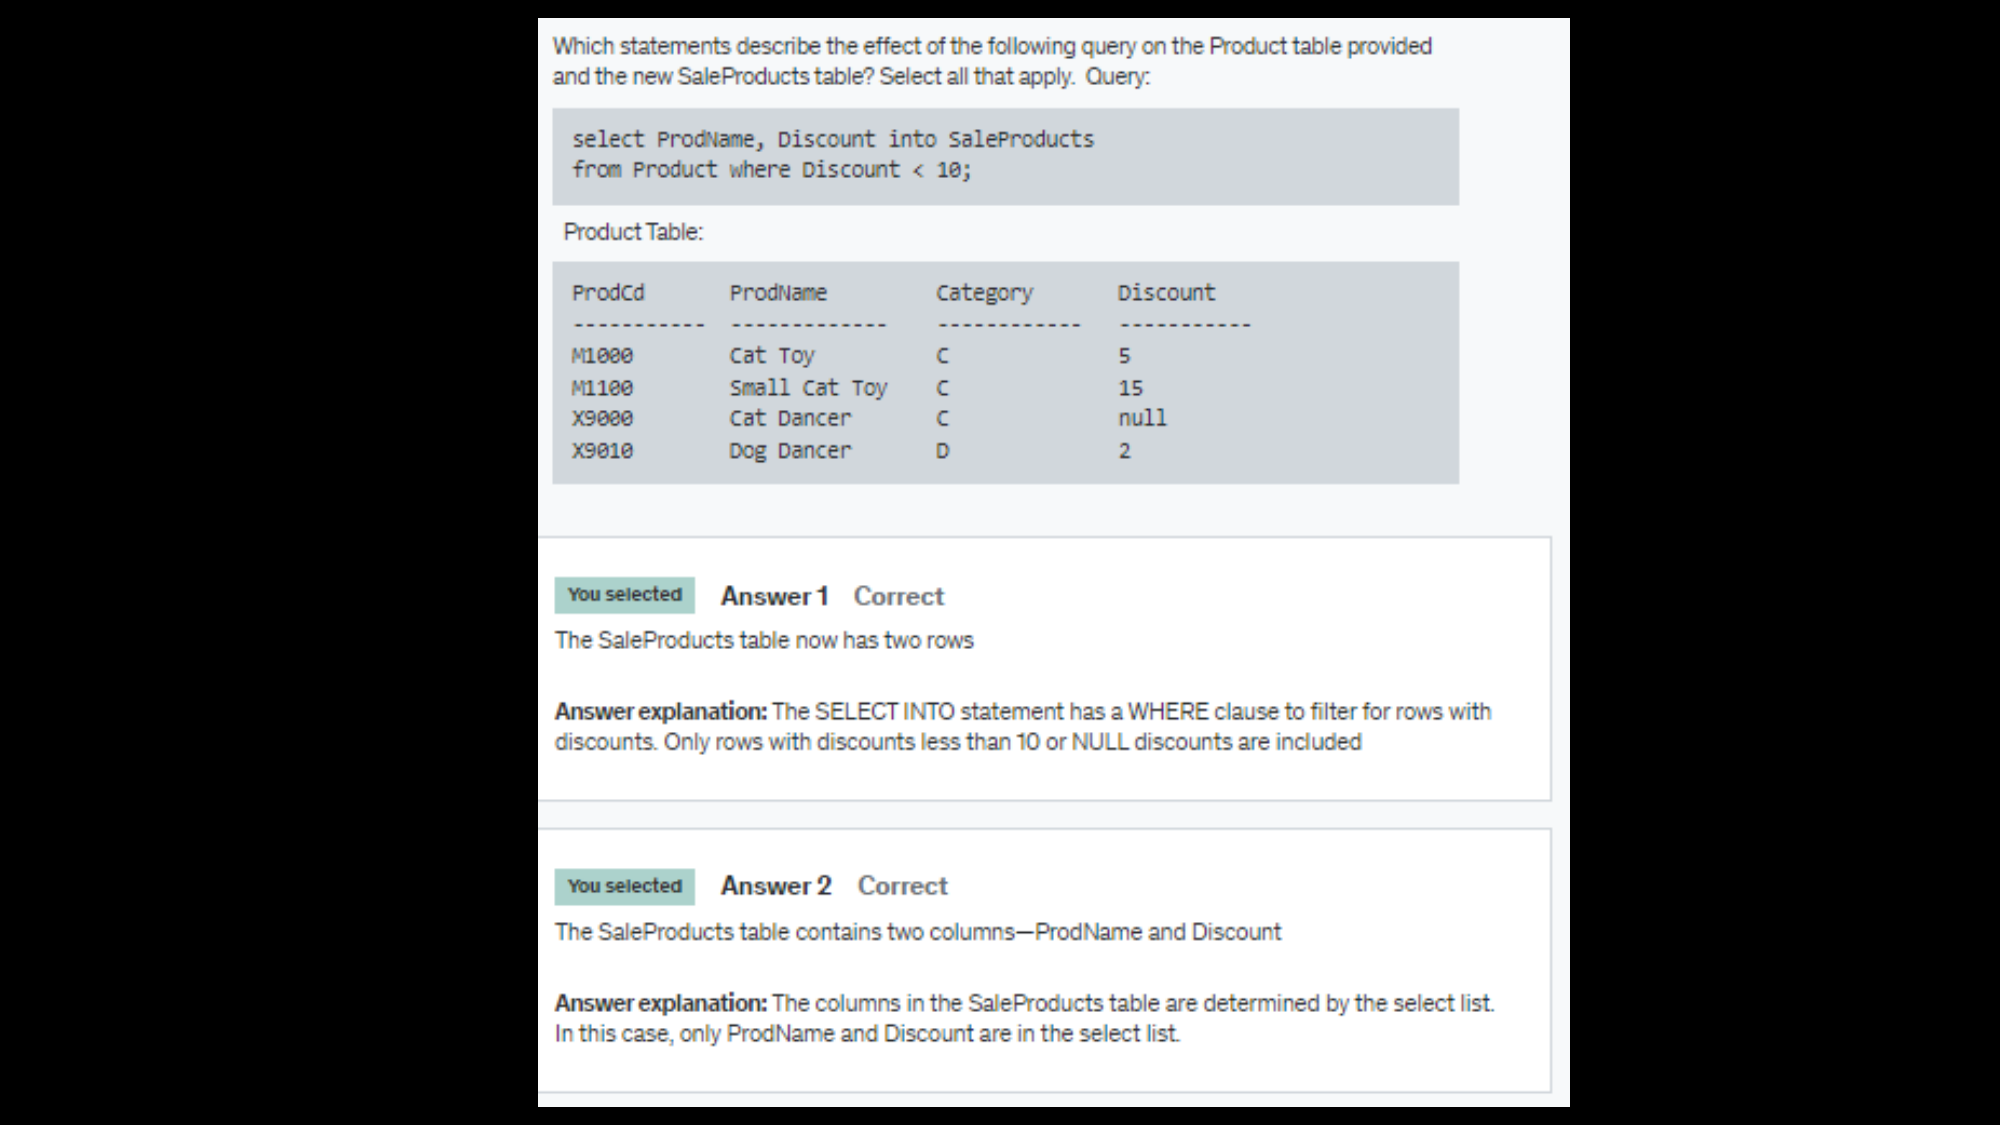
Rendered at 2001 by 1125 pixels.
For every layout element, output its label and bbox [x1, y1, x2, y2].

picture [538, 18, 1570, 1107]
